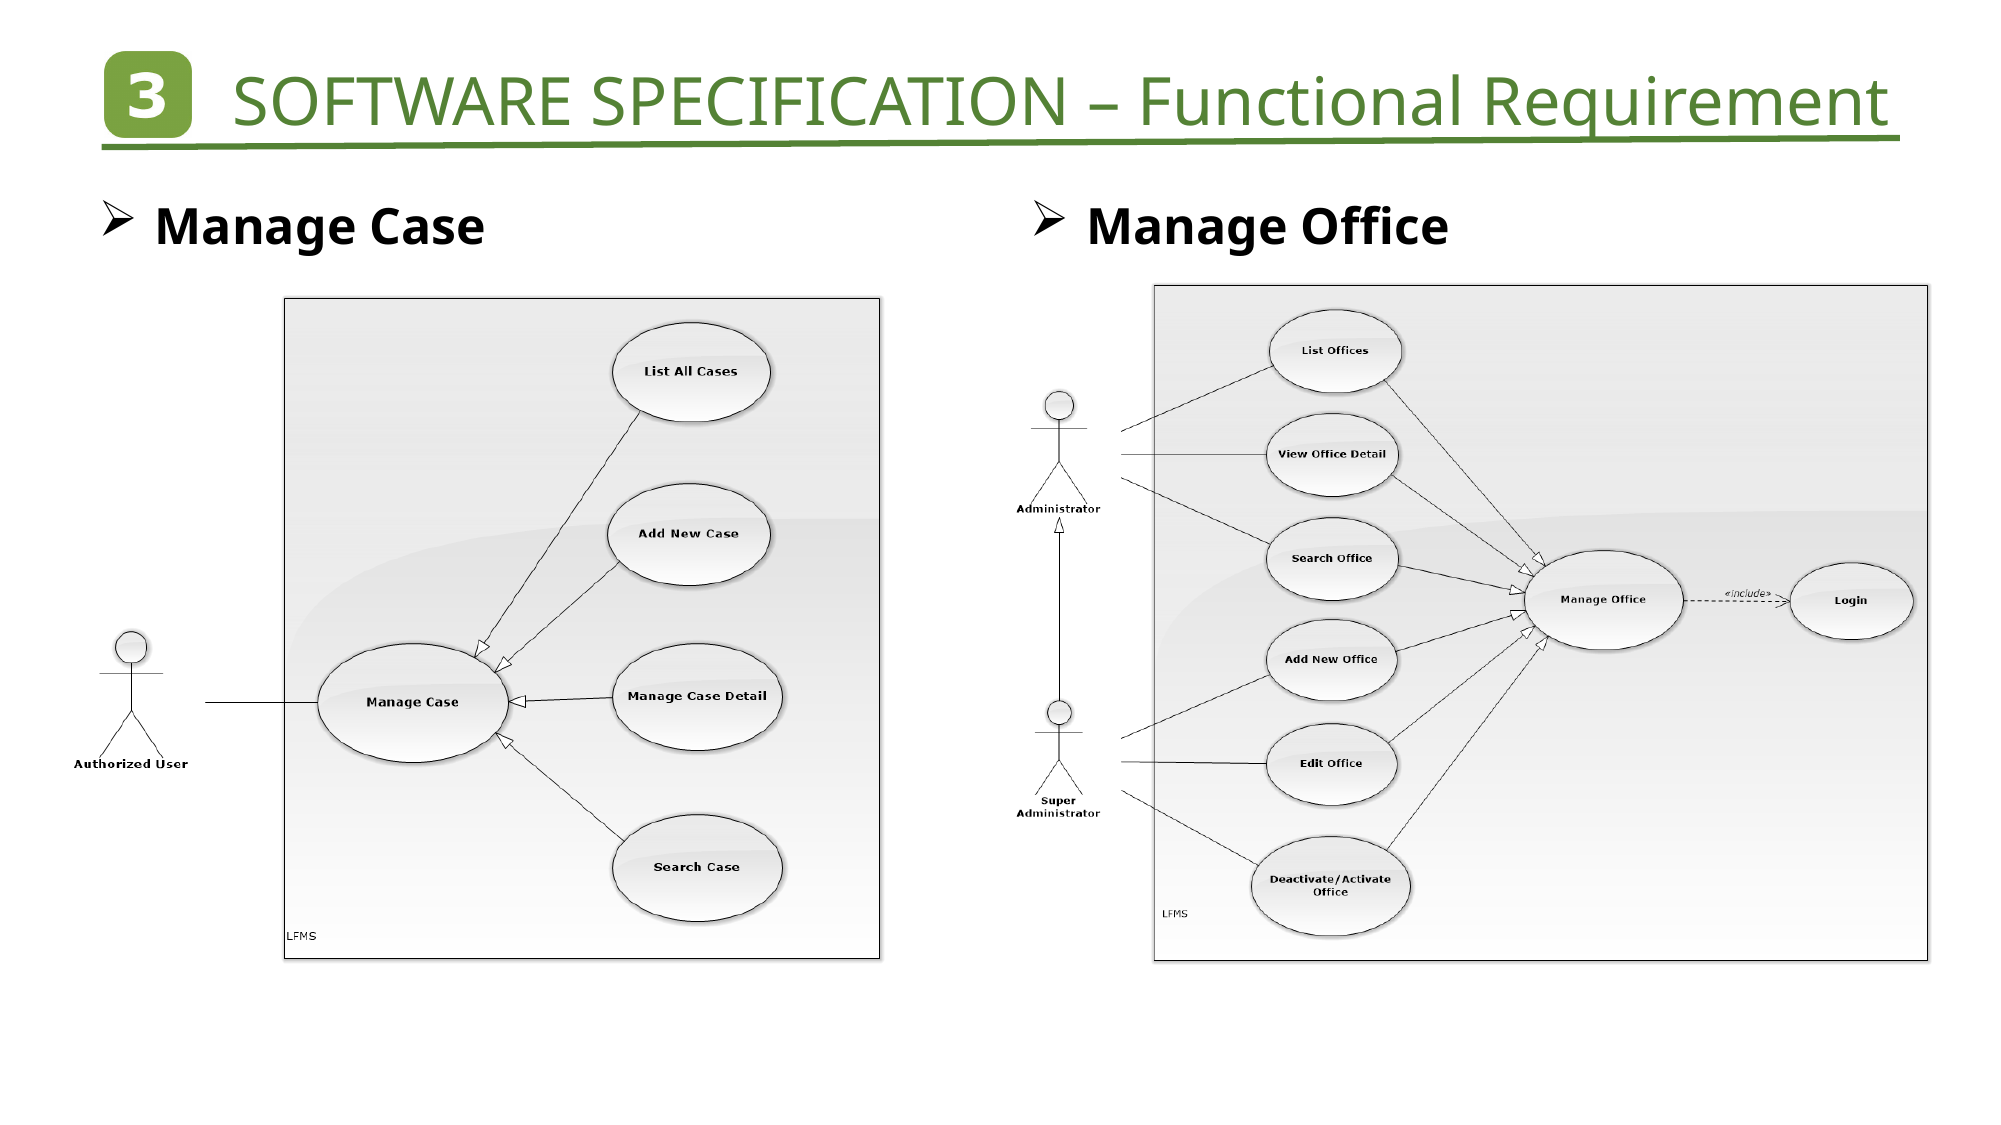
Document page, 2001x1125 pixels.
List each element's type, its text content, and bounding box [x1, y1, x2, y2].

picture [984, 273, 1939, 972]
text_box Manage Office [1015, 186, 1465, 262]
text_box Manage Case [83, 186, 501, 262]
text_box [101, 137, 1900, 148]
text_box SOFTWARE SPECIFICATION – Functional Requirement [217, 51, 1907, 146]
picture [104, 51, 192, 138]
picture [42, 284, 893, 972]
